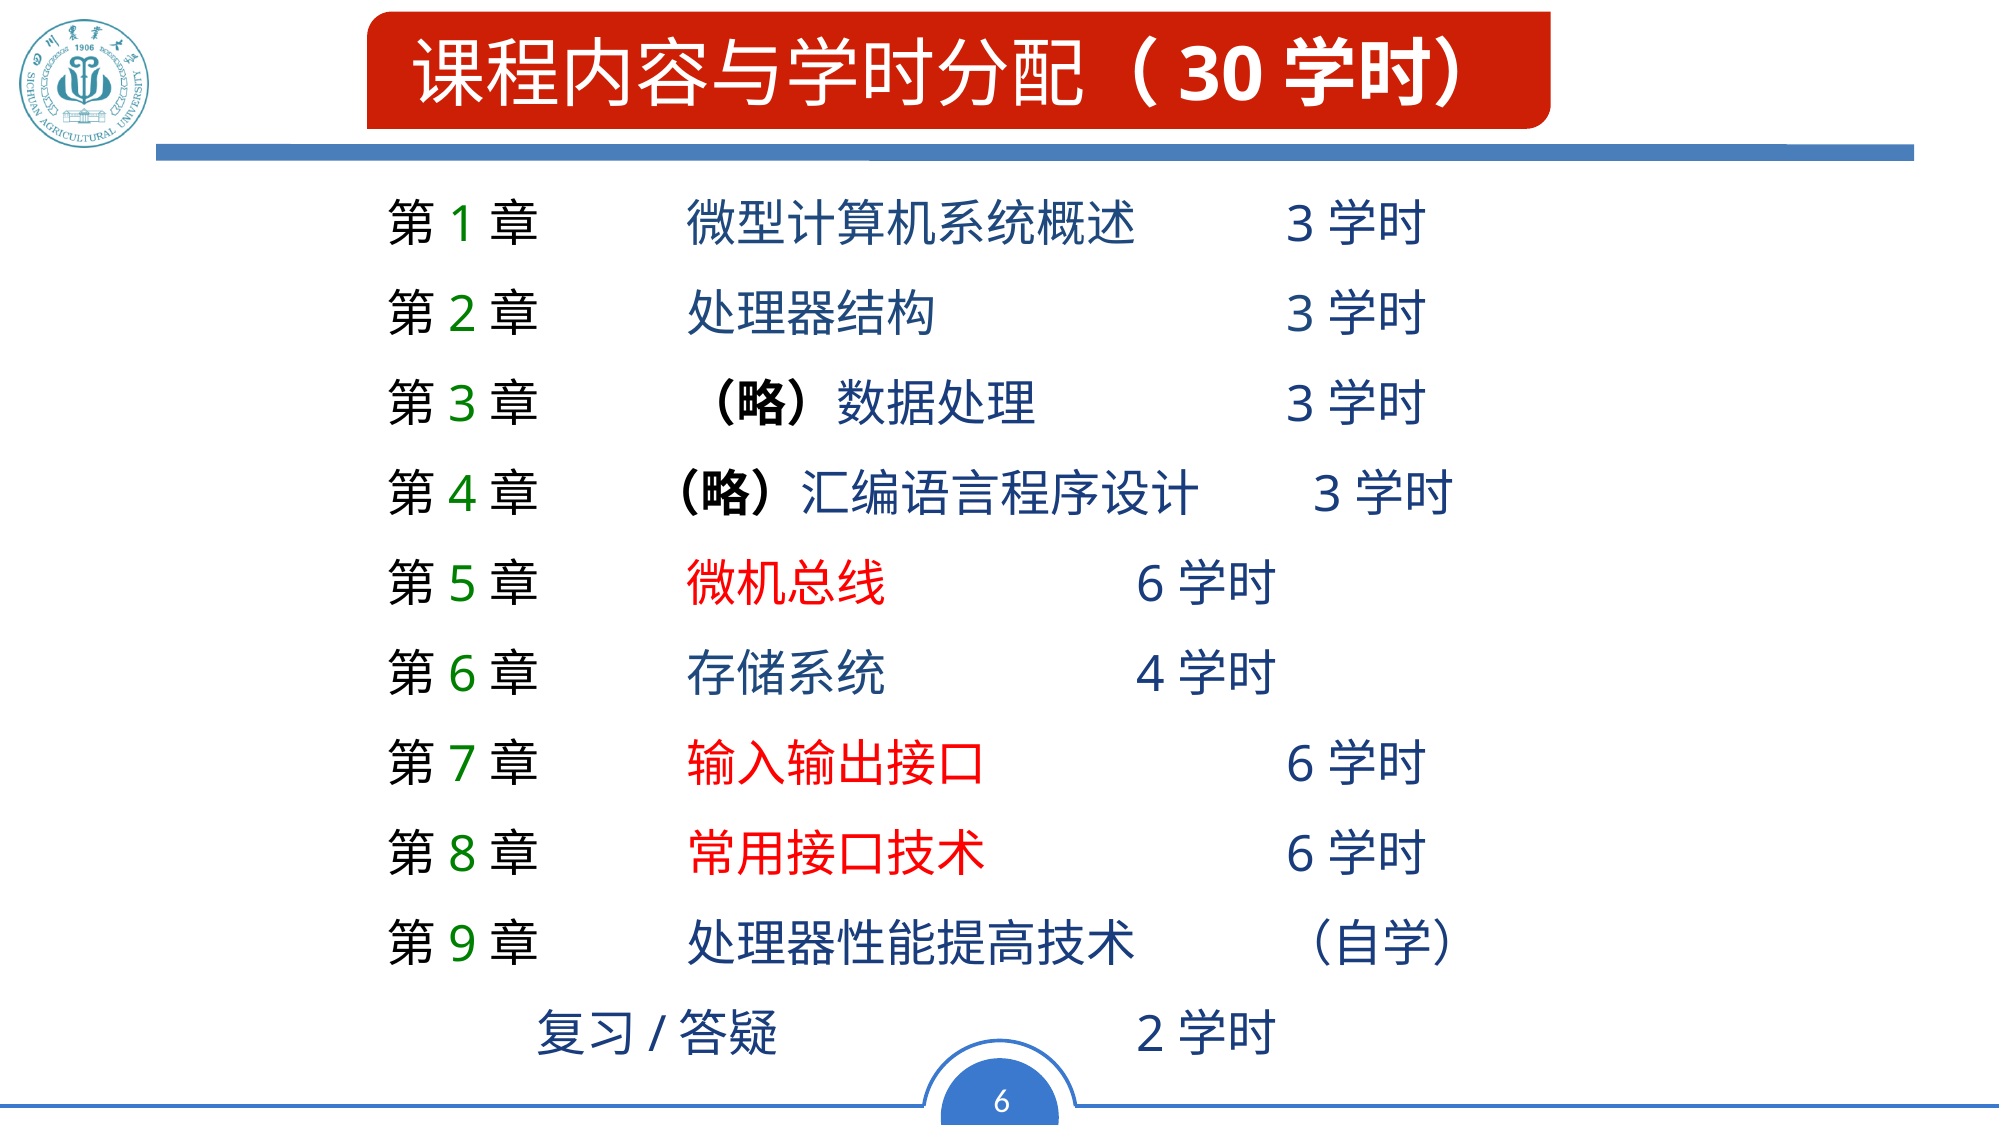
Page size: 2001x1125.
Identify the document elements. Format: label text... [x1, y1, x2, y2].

text_box 课程内容与学时分配（30学时） [365, 9, 1553, 131]
text_box 第1章 微型计算机系统概述 3学时 第2章 处理器结构 3学时 第3章 （略）数据处理 3学时 第4章 （略）汇编语言程序设计 3学时 第5章 微机总线 6学时 第6章 存储系统 4学时 第7章 输入输出接口 6学时 第8章 常用接口技术 6学时 第9章 处理器性能提高技术 （自学） 复习/答疑 2学时 [371, 154, 1809, 1069]
